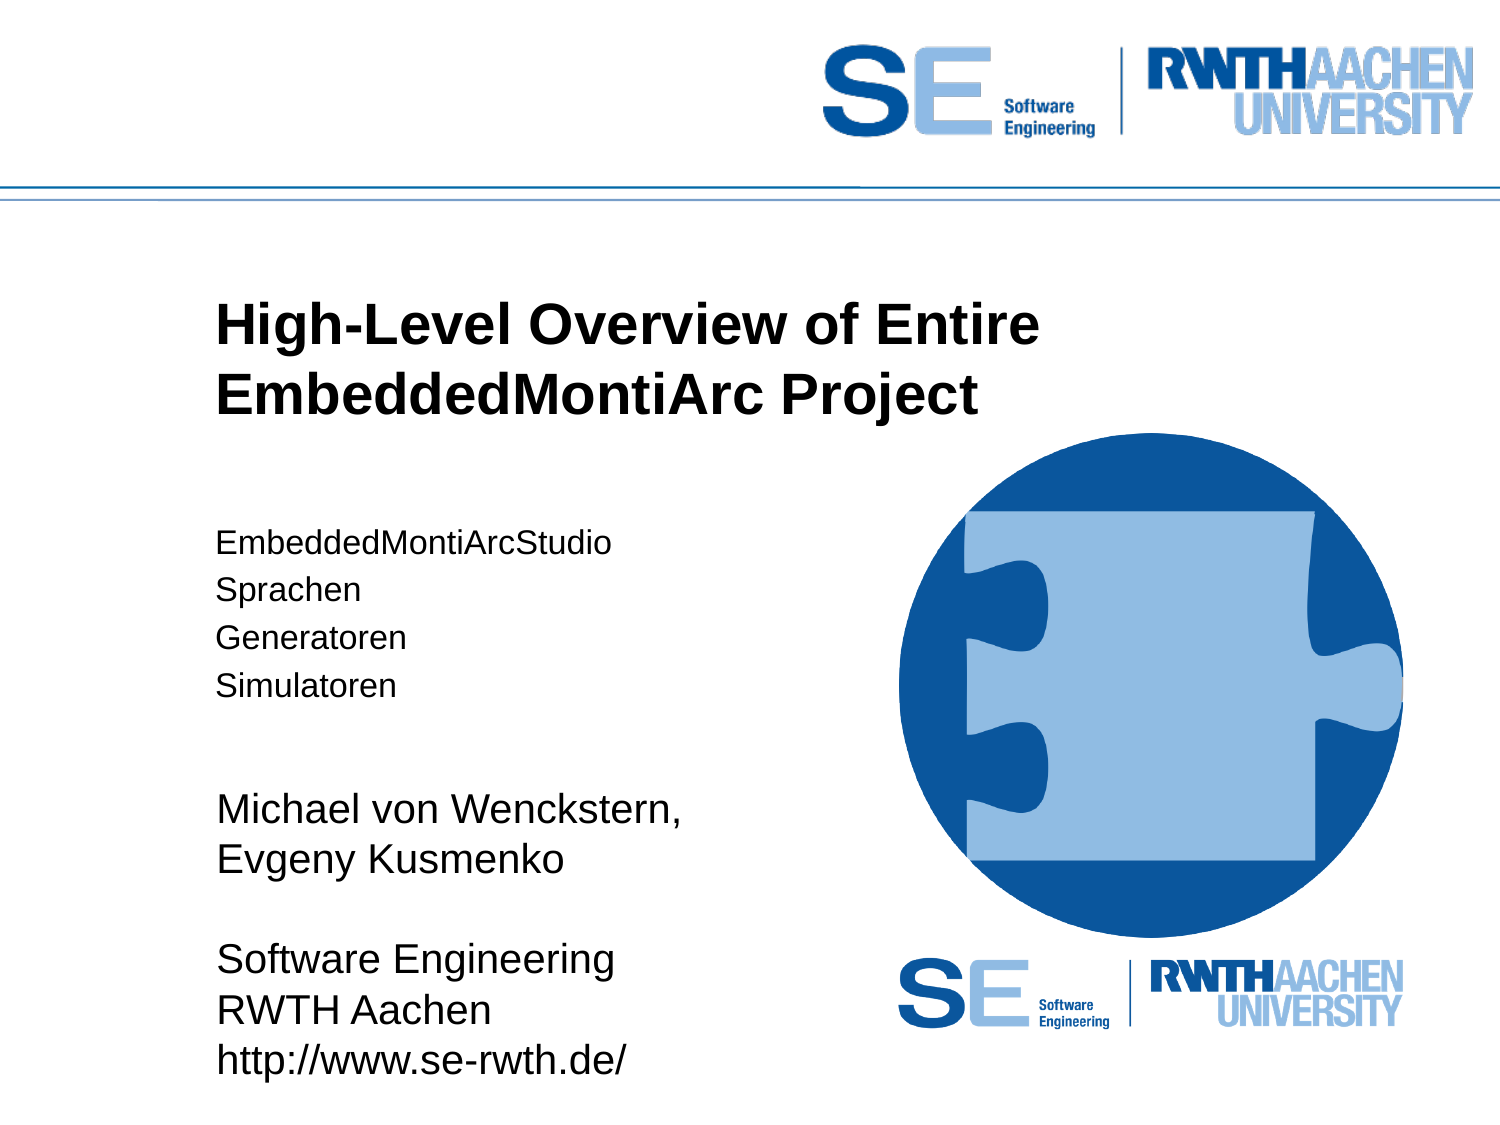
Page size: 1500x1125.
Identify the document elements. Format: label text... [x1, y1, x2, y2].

text_box Michael von Wenckstern, Evgeny Kusmenko Software Engineering RWTH Aachen http://www.se-rwth.de/ [201, 774, 698, 1090]
subtitle EmbeddedMontiArcStudio Sprachen Generatoren Simulatoren [200, 512, 830, 713]
picture [835, 420, 1463, 1061]
picture [796, 4, 1500, 178]
title High-Level Overview of Entire EmbeddedMontiArc Project [200, 262, 1475, 450]
